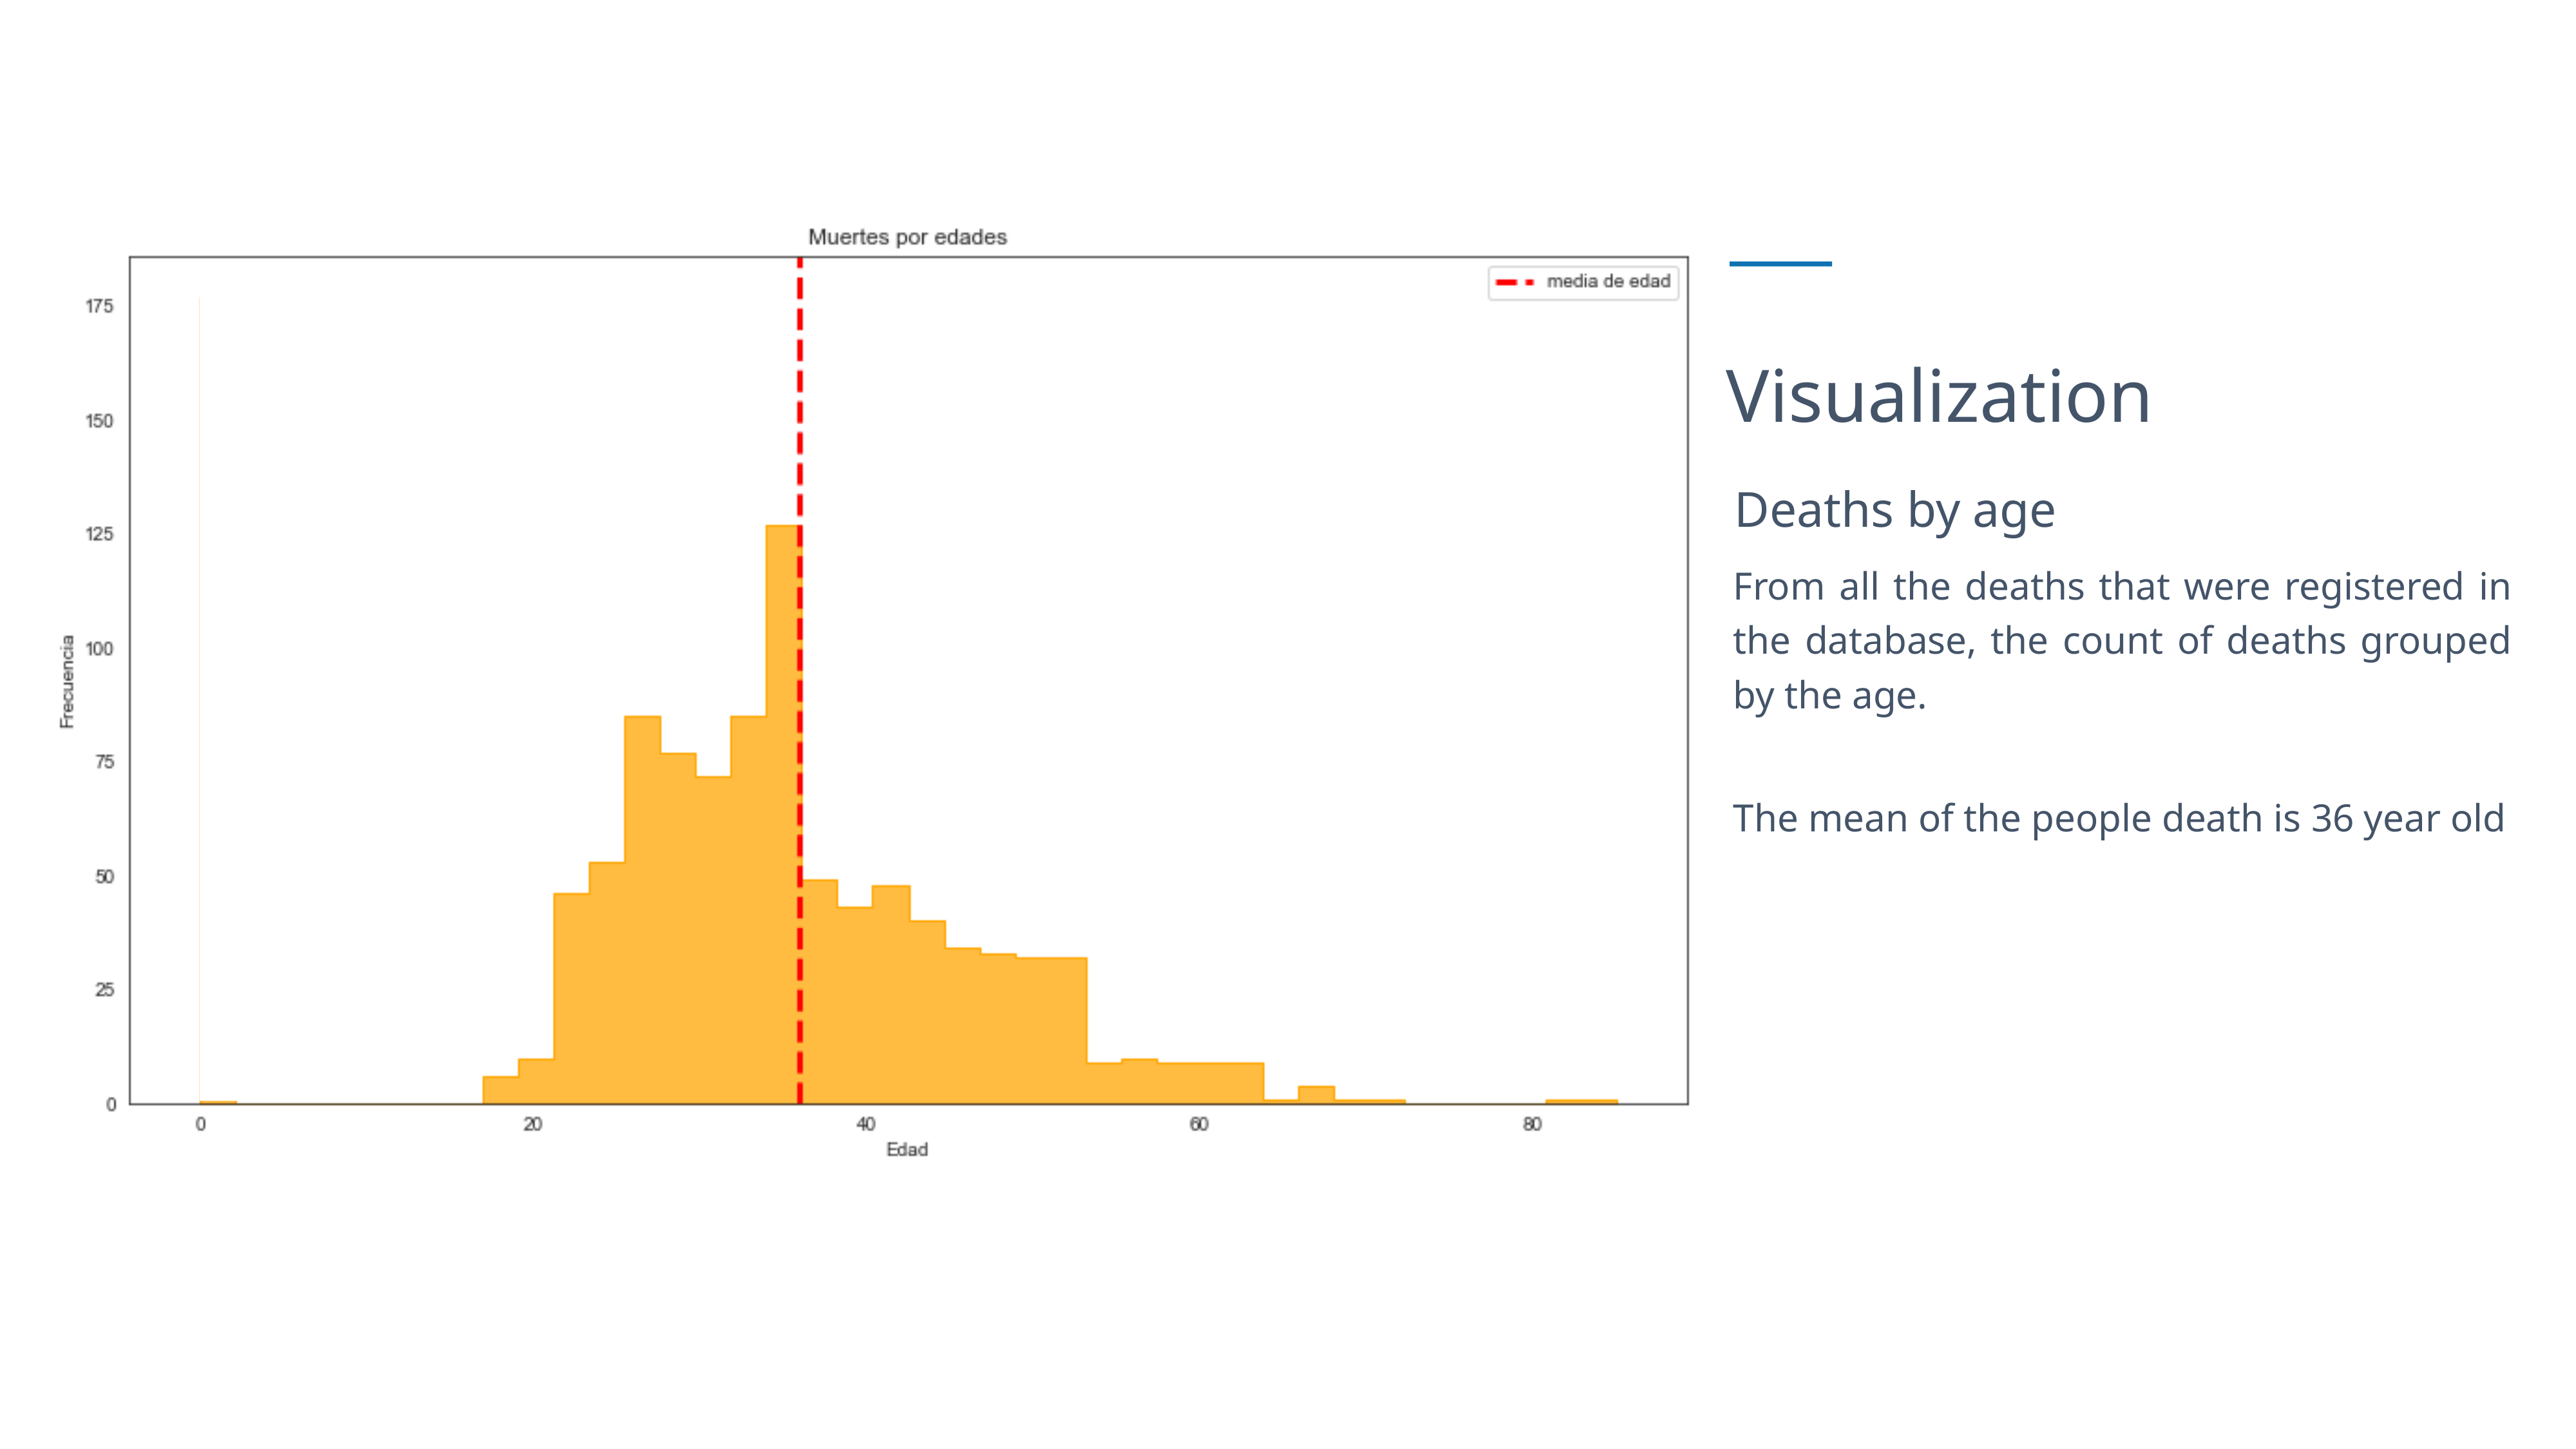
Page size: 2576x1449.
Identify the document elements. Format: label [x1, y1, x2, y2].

text_box [1710, 261, 2542, 974]
picture [44, 218, 1722, 1166]
